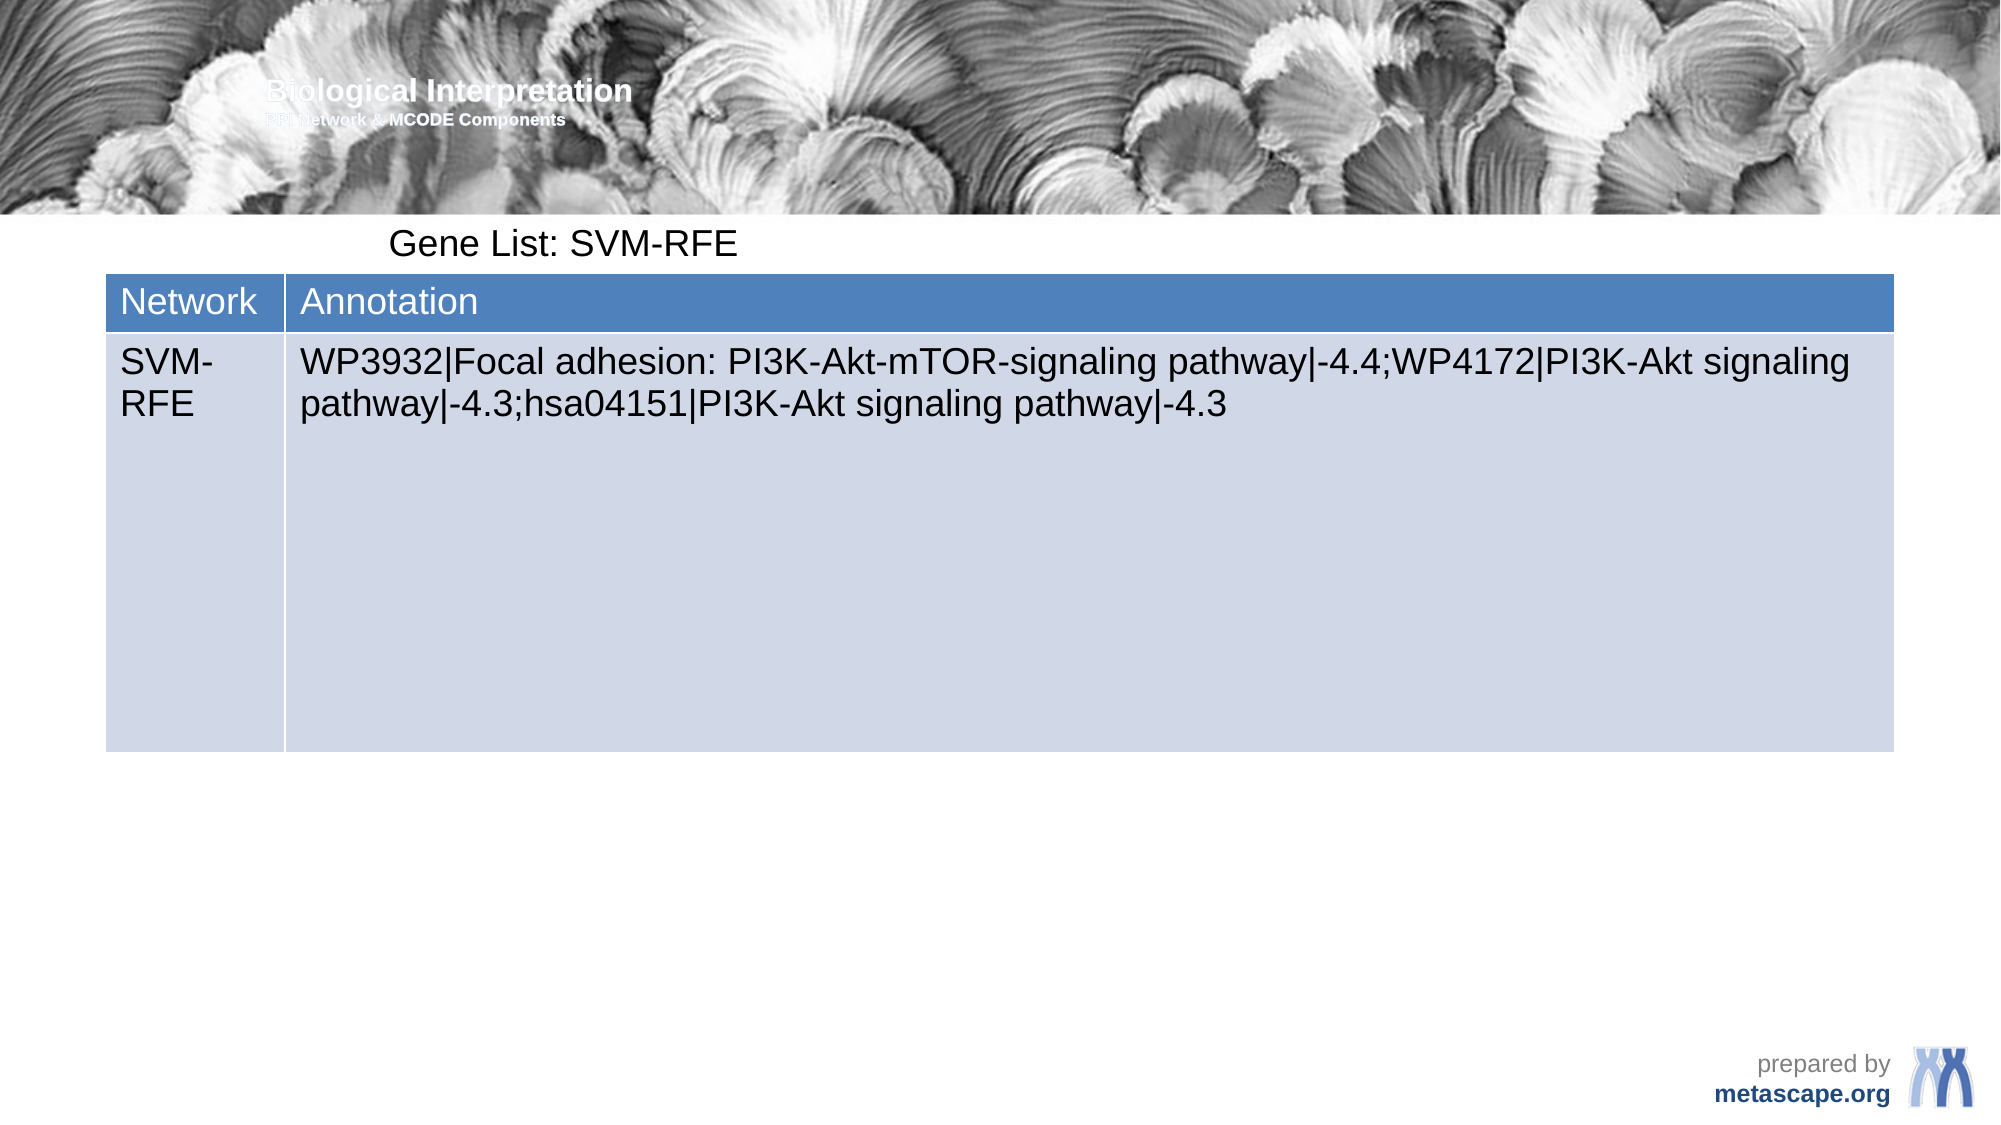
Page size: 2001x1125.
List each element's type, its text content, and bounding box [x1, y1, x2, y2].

picture [0, 0, 2001, 1125]
table_cell SVM-RFE [106, 334, 284, 752]
table_header Annotation [286, 274, 1894, 332]
title Biological Interpretation PPI Network & MCODE Components [249, 61, 1600, 137]
table_cell WP3932|Focal adhesion: PI3K-Akt-mTOR-signaling pathway|-4.4;WP4172|PI3K-Akt signaling pathway|-4.3;hsa04151|PI3K-Akt signaling pathway|-4.3 [286, 334, 1894, 752]
table_header Network [106, 274, 284, 332]
text_box Gene List: SVM-RFE [373, 211, 1647, 272]
